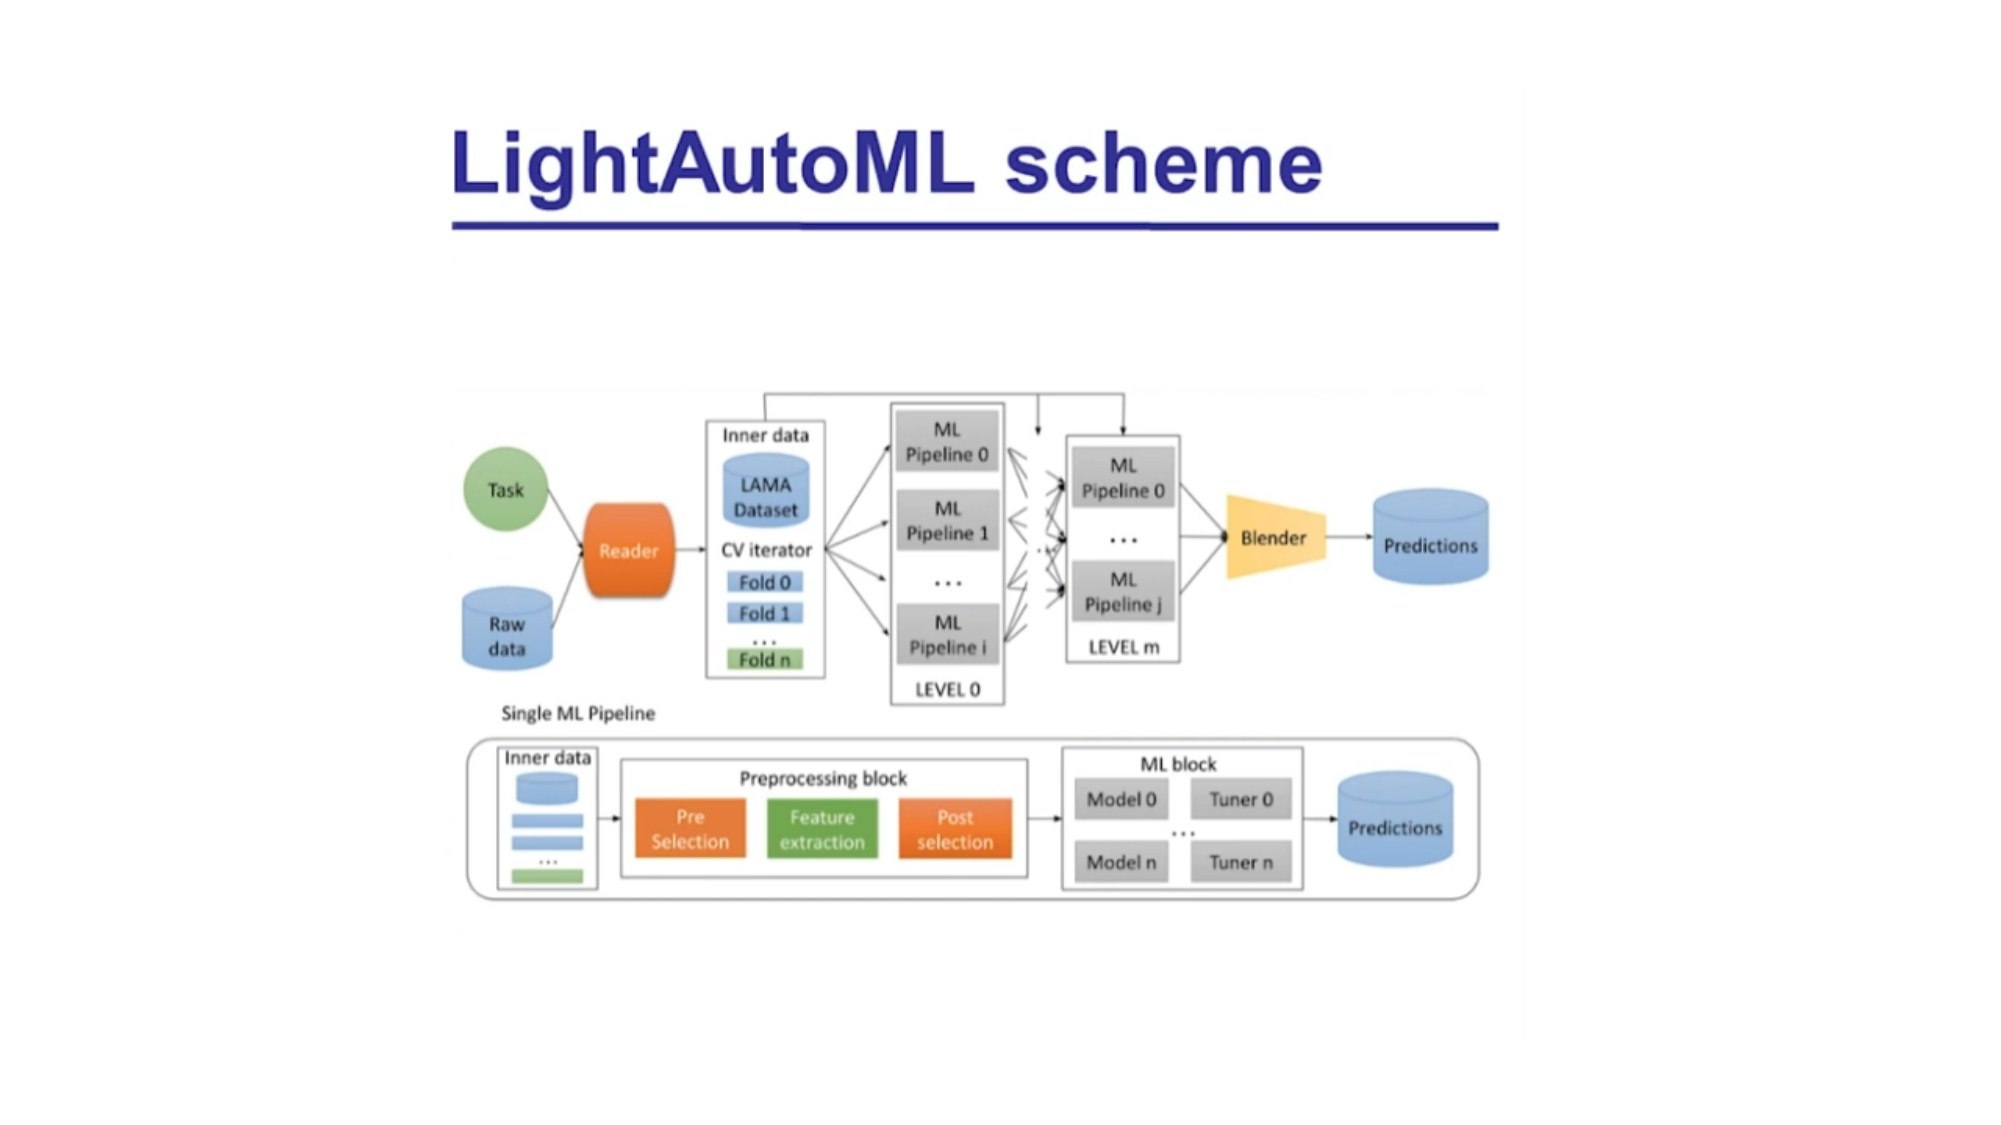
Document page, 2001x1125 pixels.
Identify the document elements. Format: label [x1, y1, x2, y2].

picture [391, 83, 1572, 1042]
